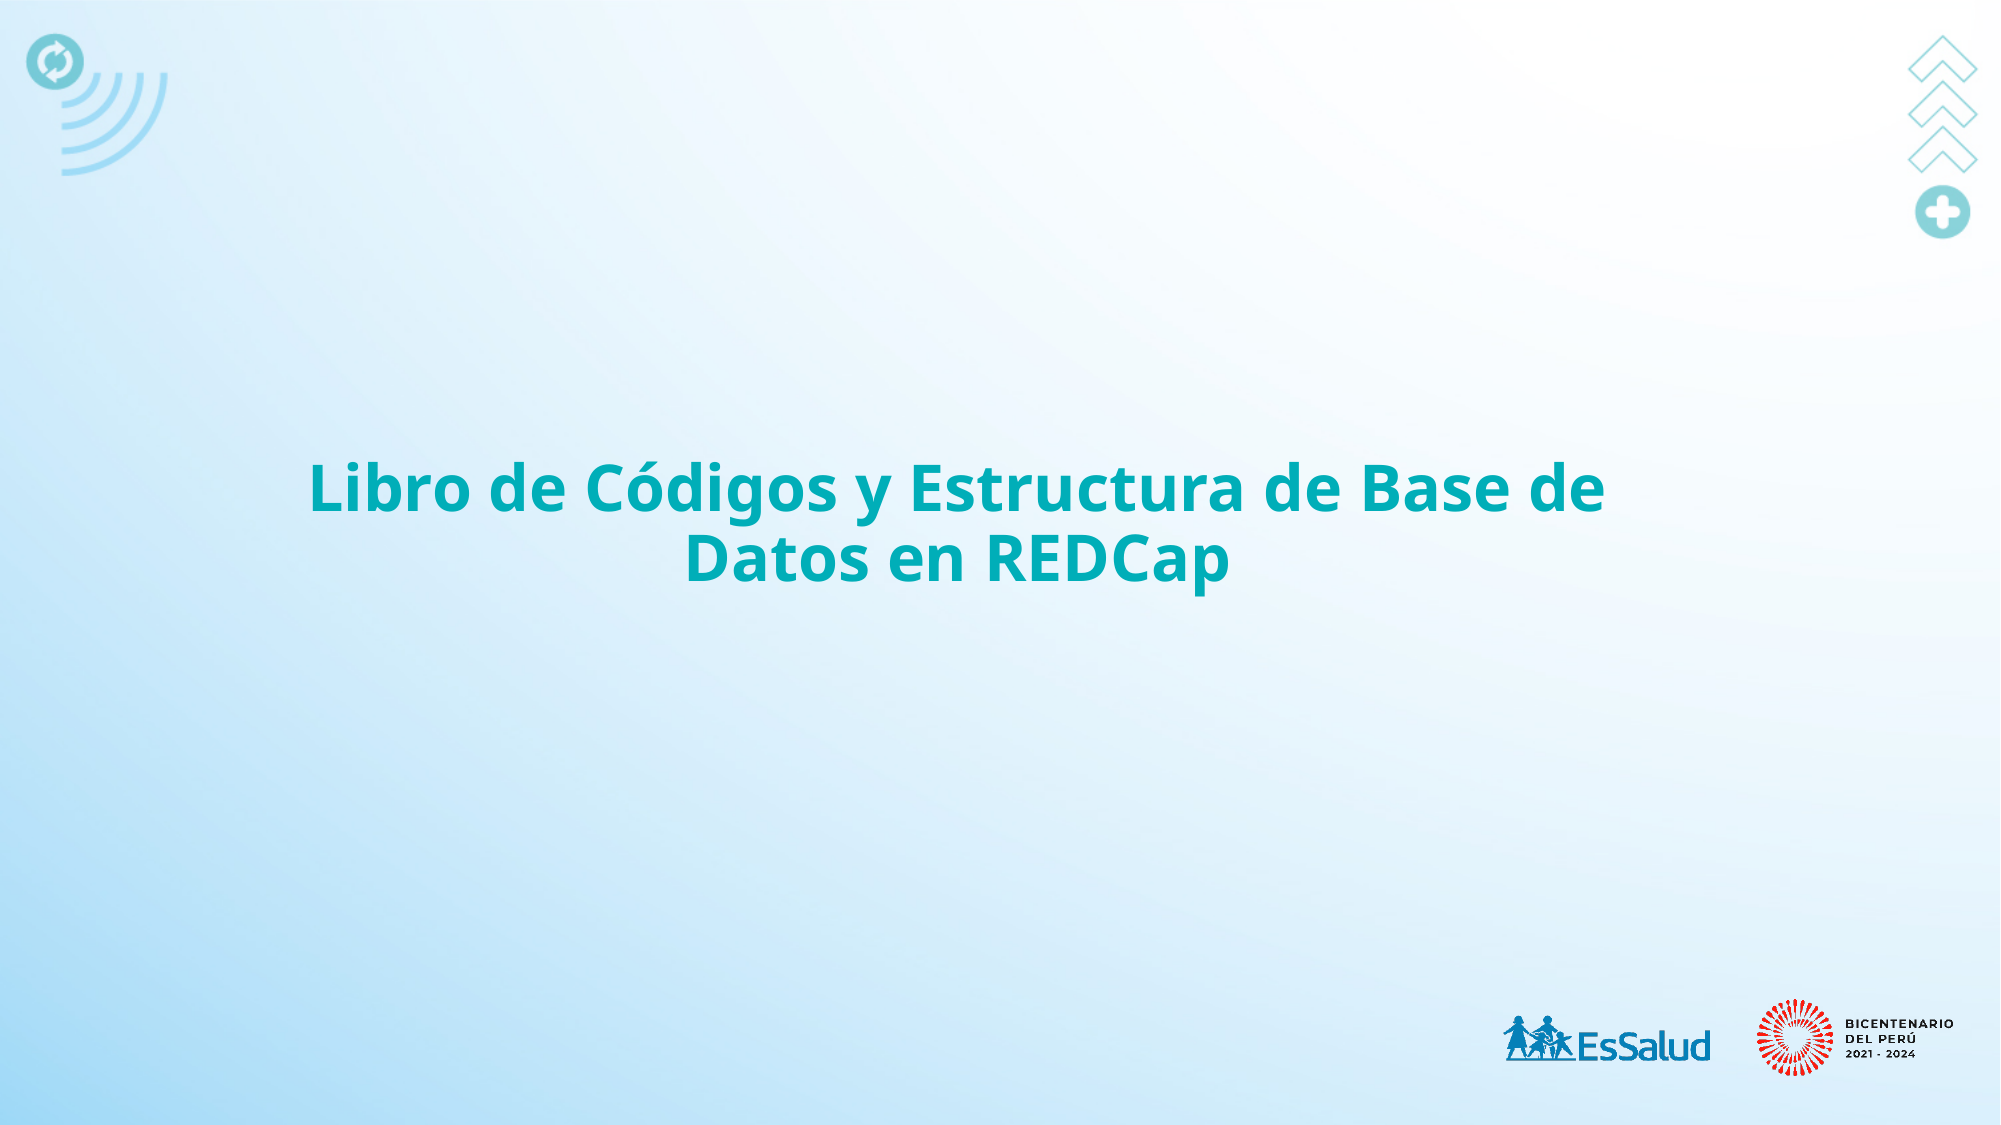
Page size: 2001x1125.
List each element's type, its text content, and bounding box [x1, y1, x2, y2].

picture [0, 0, 2001, 1125]
text_box Libro de Códigos y Estructura de Base de Datos en REDCap [219, 275, 1696, 603]
